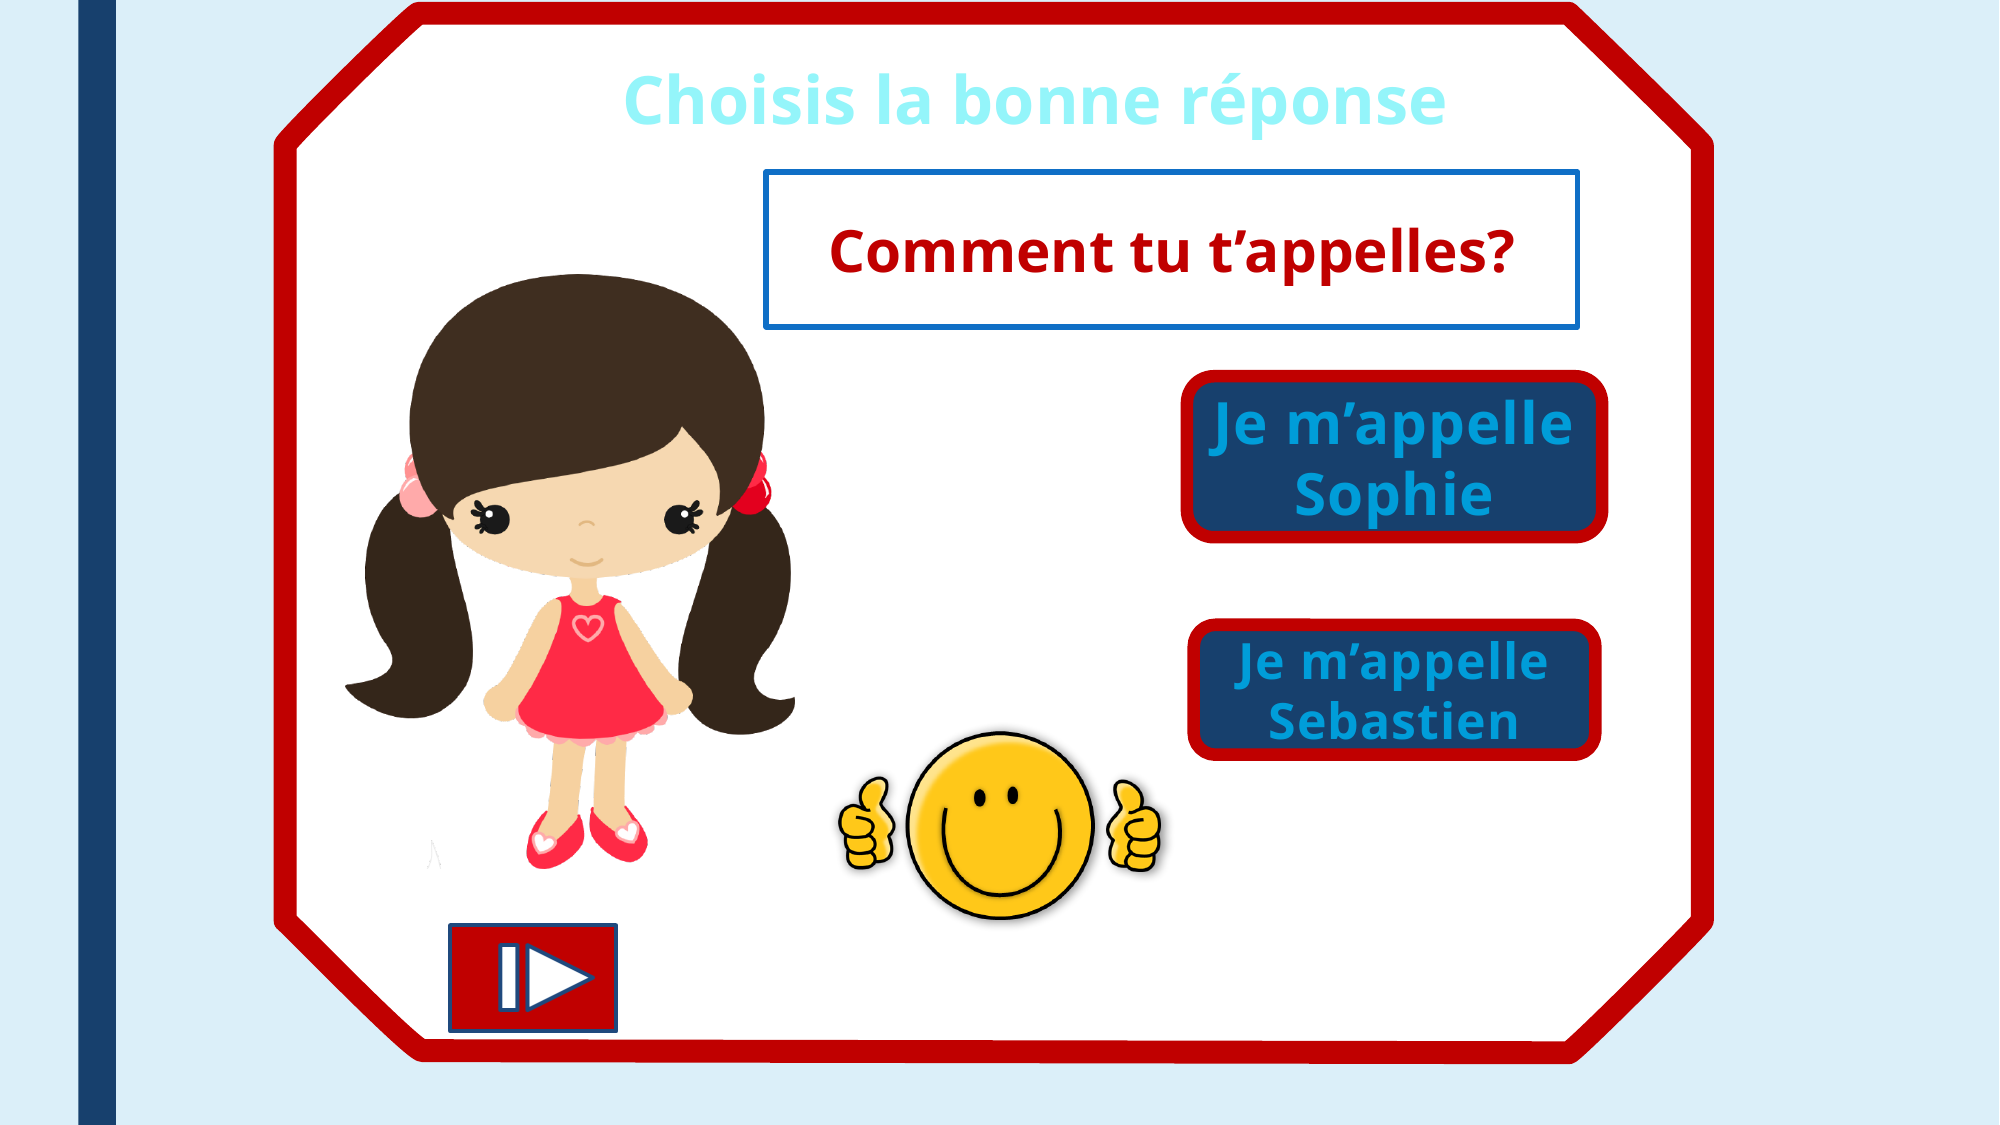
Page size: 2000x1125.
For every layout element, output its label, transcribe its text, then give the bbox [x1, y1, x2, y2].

text_box Comment tu t’appelles? [763, 169, 1580, 330]
text_box Je m’appelle Sebastien [1190, 621, 1599, 758]
picture [838, 731, 1161, 920]
picture [448, 923, 618, 1033]
picture [345, 274, 795, 869]
text_box Je m’appelle Sophie [1184, 373, 1606, 541]
text_box [282, 10, 1706, 1056]
text_box Choisis la bonne réponse [533, 50, 1538, 146]
